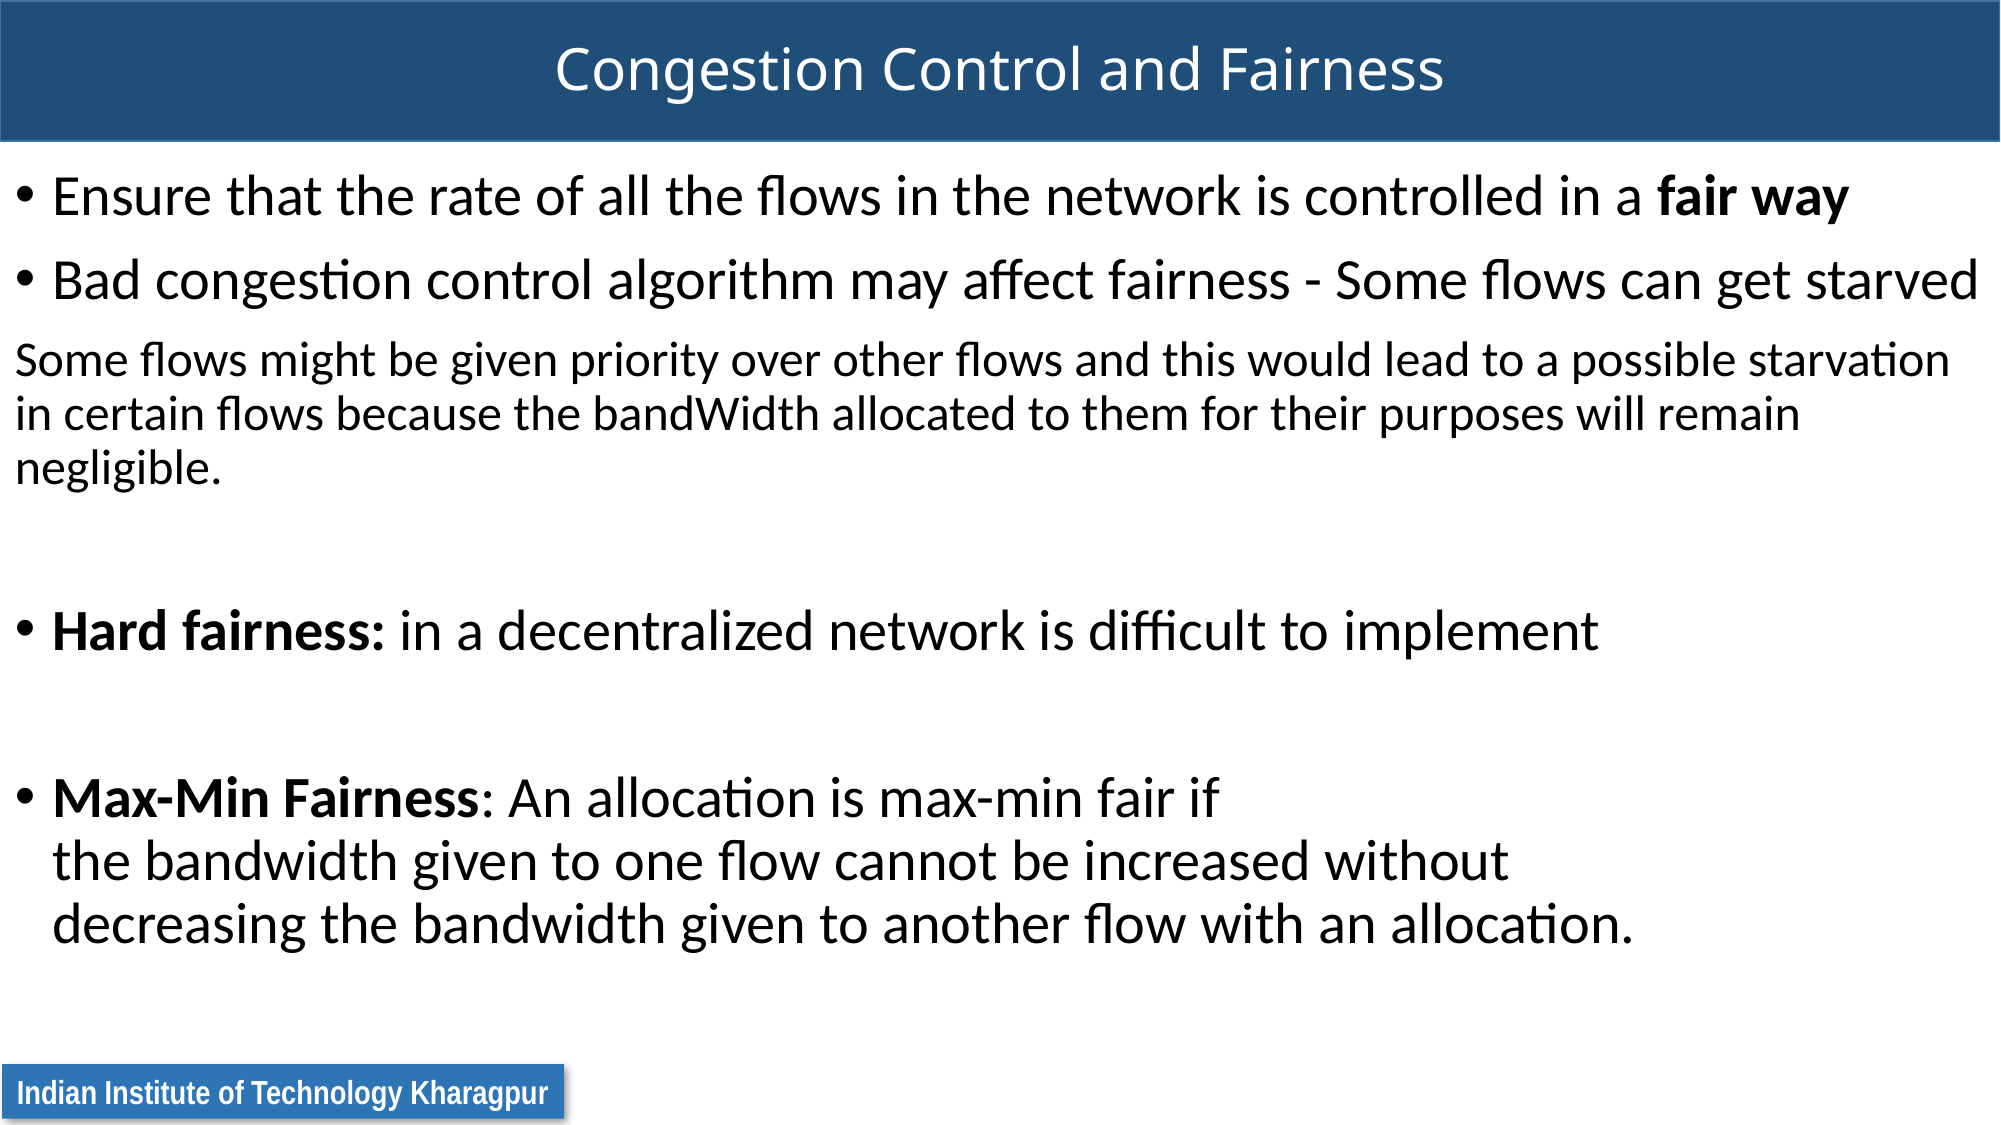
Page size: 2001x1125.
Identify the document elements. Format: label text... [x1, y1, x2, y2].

title Congestion Control and Fairness [0, 1, 2000, 141]
list Ensure that the rate of all the flows in the network is controlled in a fair way Bad congestion control algorithm may affect fairness - Some flows can get starved Some flows might be given priority over other flows and this would lead to a possible starvation in certain flows because the bandWidth allocated to them for their purposes will remain negligible. Hard fairness: in a decentralized network is difficult to implement Max-Min Fairness: An allocation is max-min fair if the bandwidth given to one flow cannot be increased without decreasing the bandwidth given to another flow with an allocation. [0, 158, 2000, 1032]
